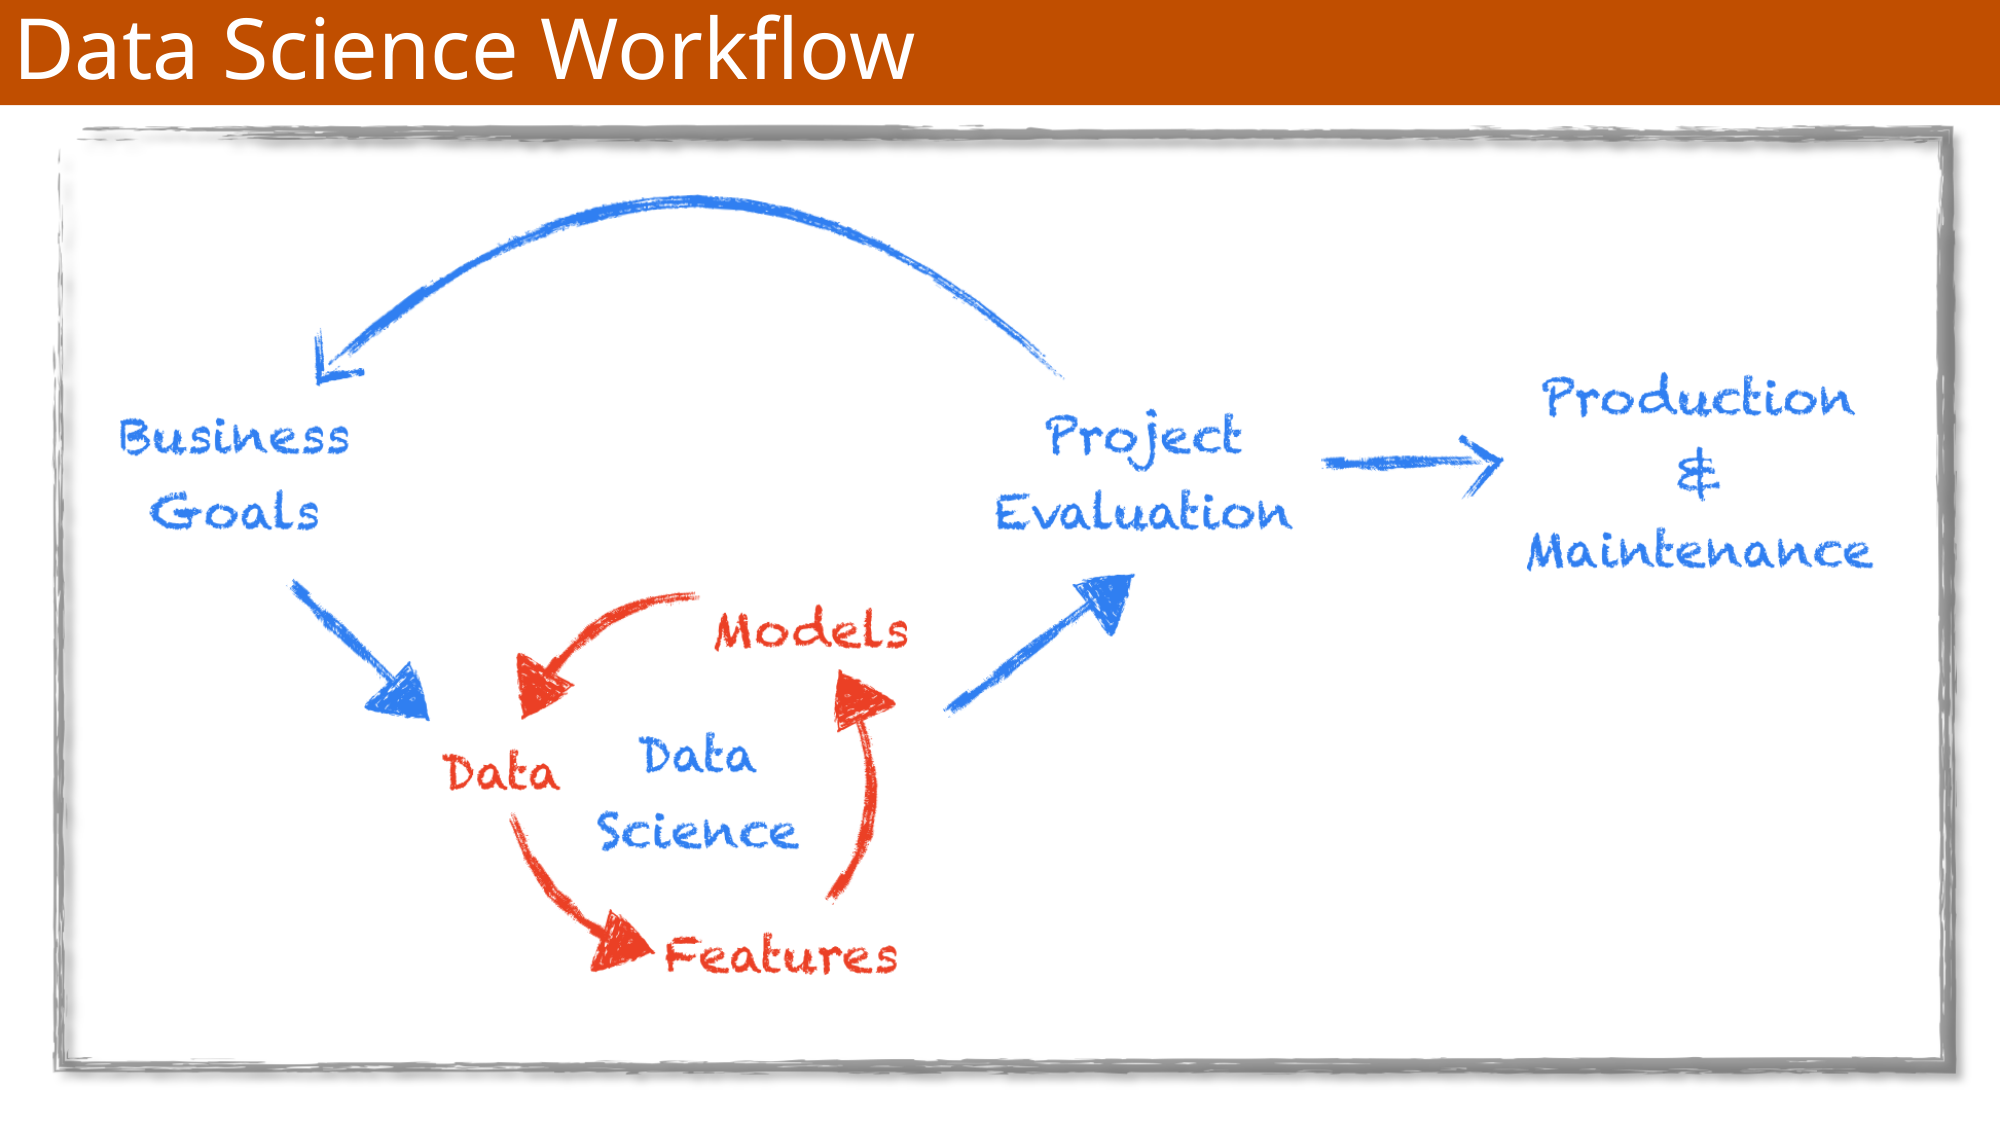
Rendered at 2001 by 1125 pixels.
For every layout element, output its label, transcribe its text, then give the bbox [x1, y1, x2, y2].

text_box Data Science Workflow [0, 0, 2000, 106]
picture [0, 78, 1999, 1125]
